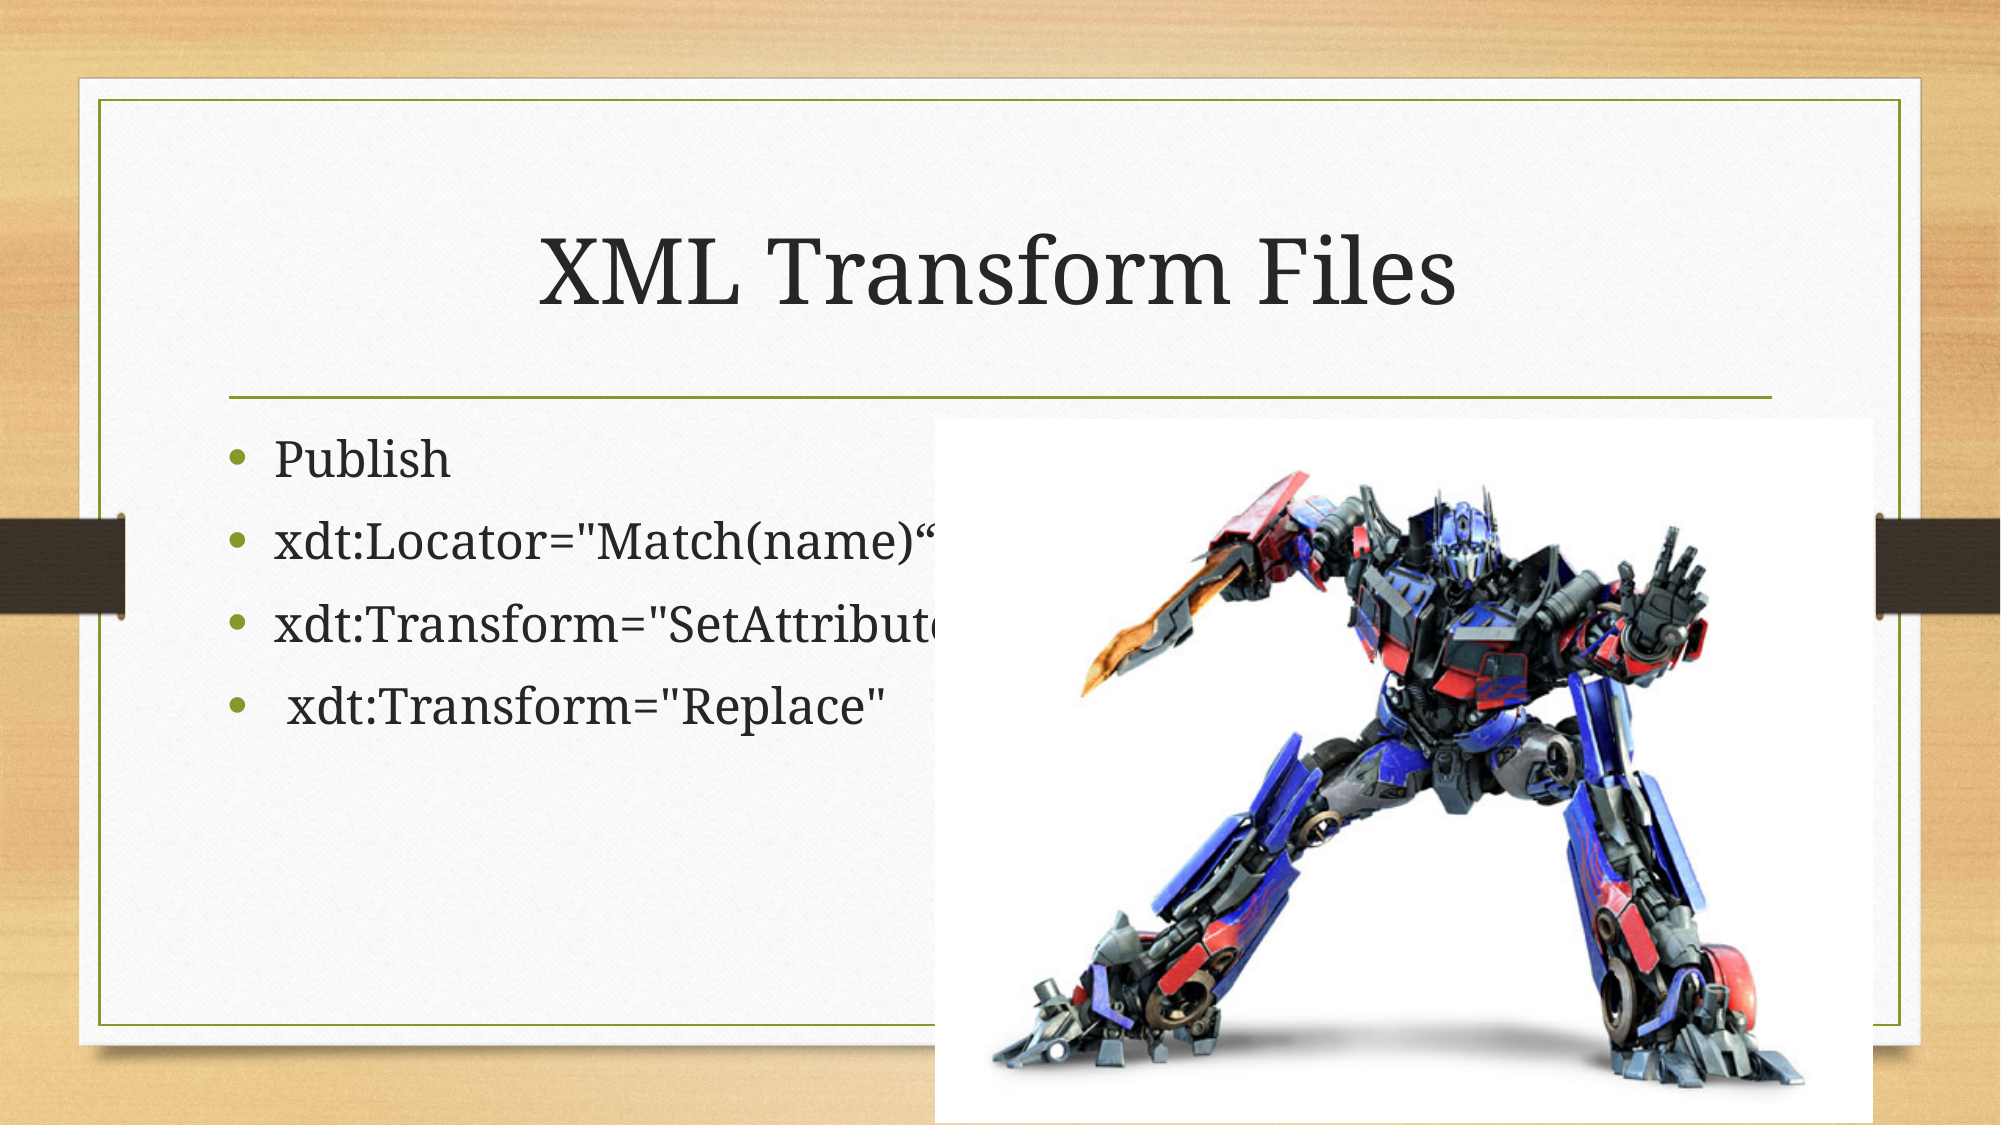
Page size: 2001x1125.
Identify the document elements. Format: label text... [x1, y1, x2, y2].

title XML Transform Files [212, 161, 1788, 375]
list Publish xdt:Locator="Match(name)“ xdt:Transform="SetAttributes“ xdt:Transform="Replace" [212, 419, 935, 964]
picture [0, 0, 2001, 1125]
